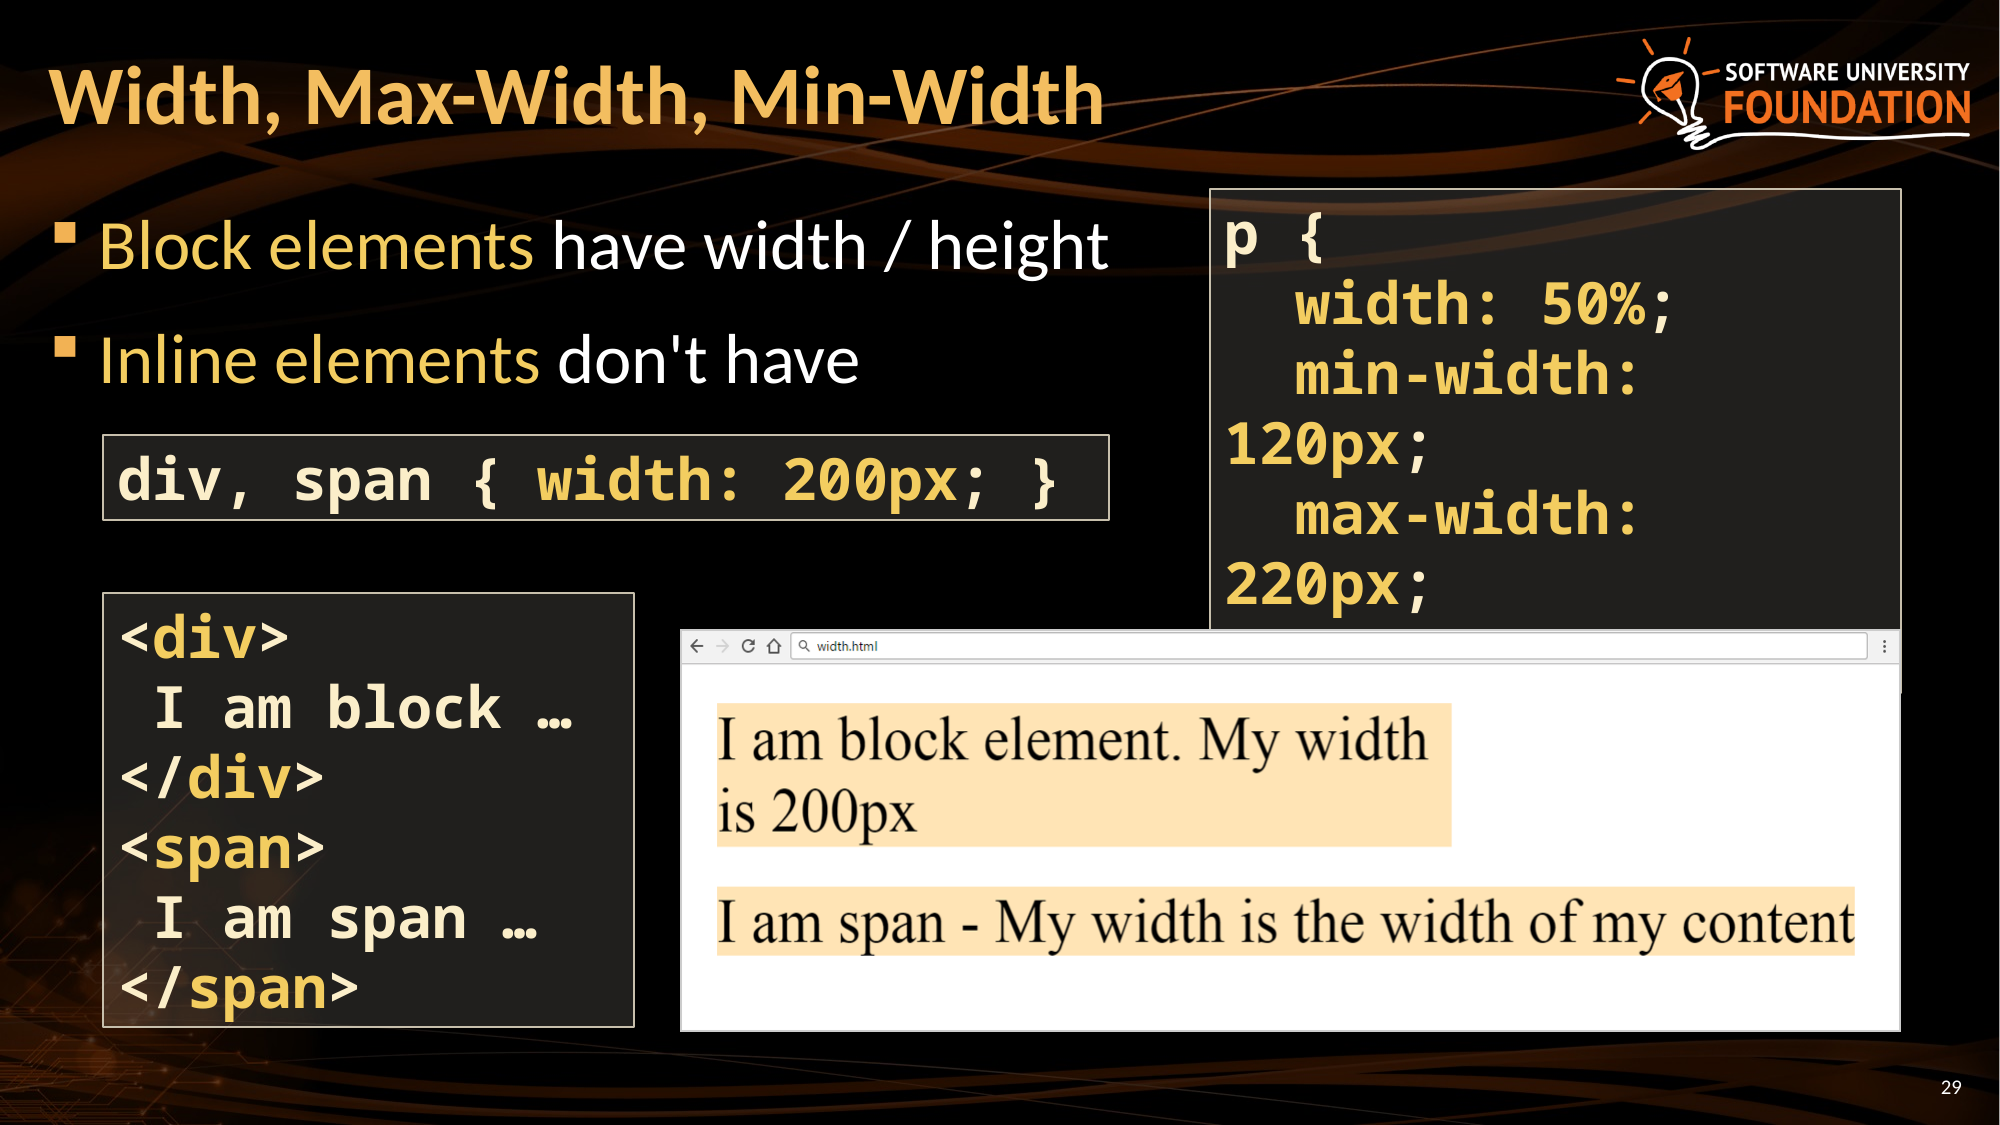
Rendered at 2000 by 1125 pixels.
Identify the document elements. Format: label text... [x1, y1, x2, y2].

title Width, Max-Width, Min-Width [30, 6, 1602, 189]
text_box p { width: 50%; min-width: 120px; max-width: 220px; } [1210, 188, 1901, 629]
text_box <div> I am block … </div> <span> I am span … </span> [103, 592, 635, 1028]
slide_number 29 [1897, 1070, 1968, 1103]
text_box div, span { width: 200px; } [103, 435, 1110, 520]
picture [0, 0, 2000, 1125]
list Block elements have width / height Inline elements don't have [31, 188, 1968, 1103]
